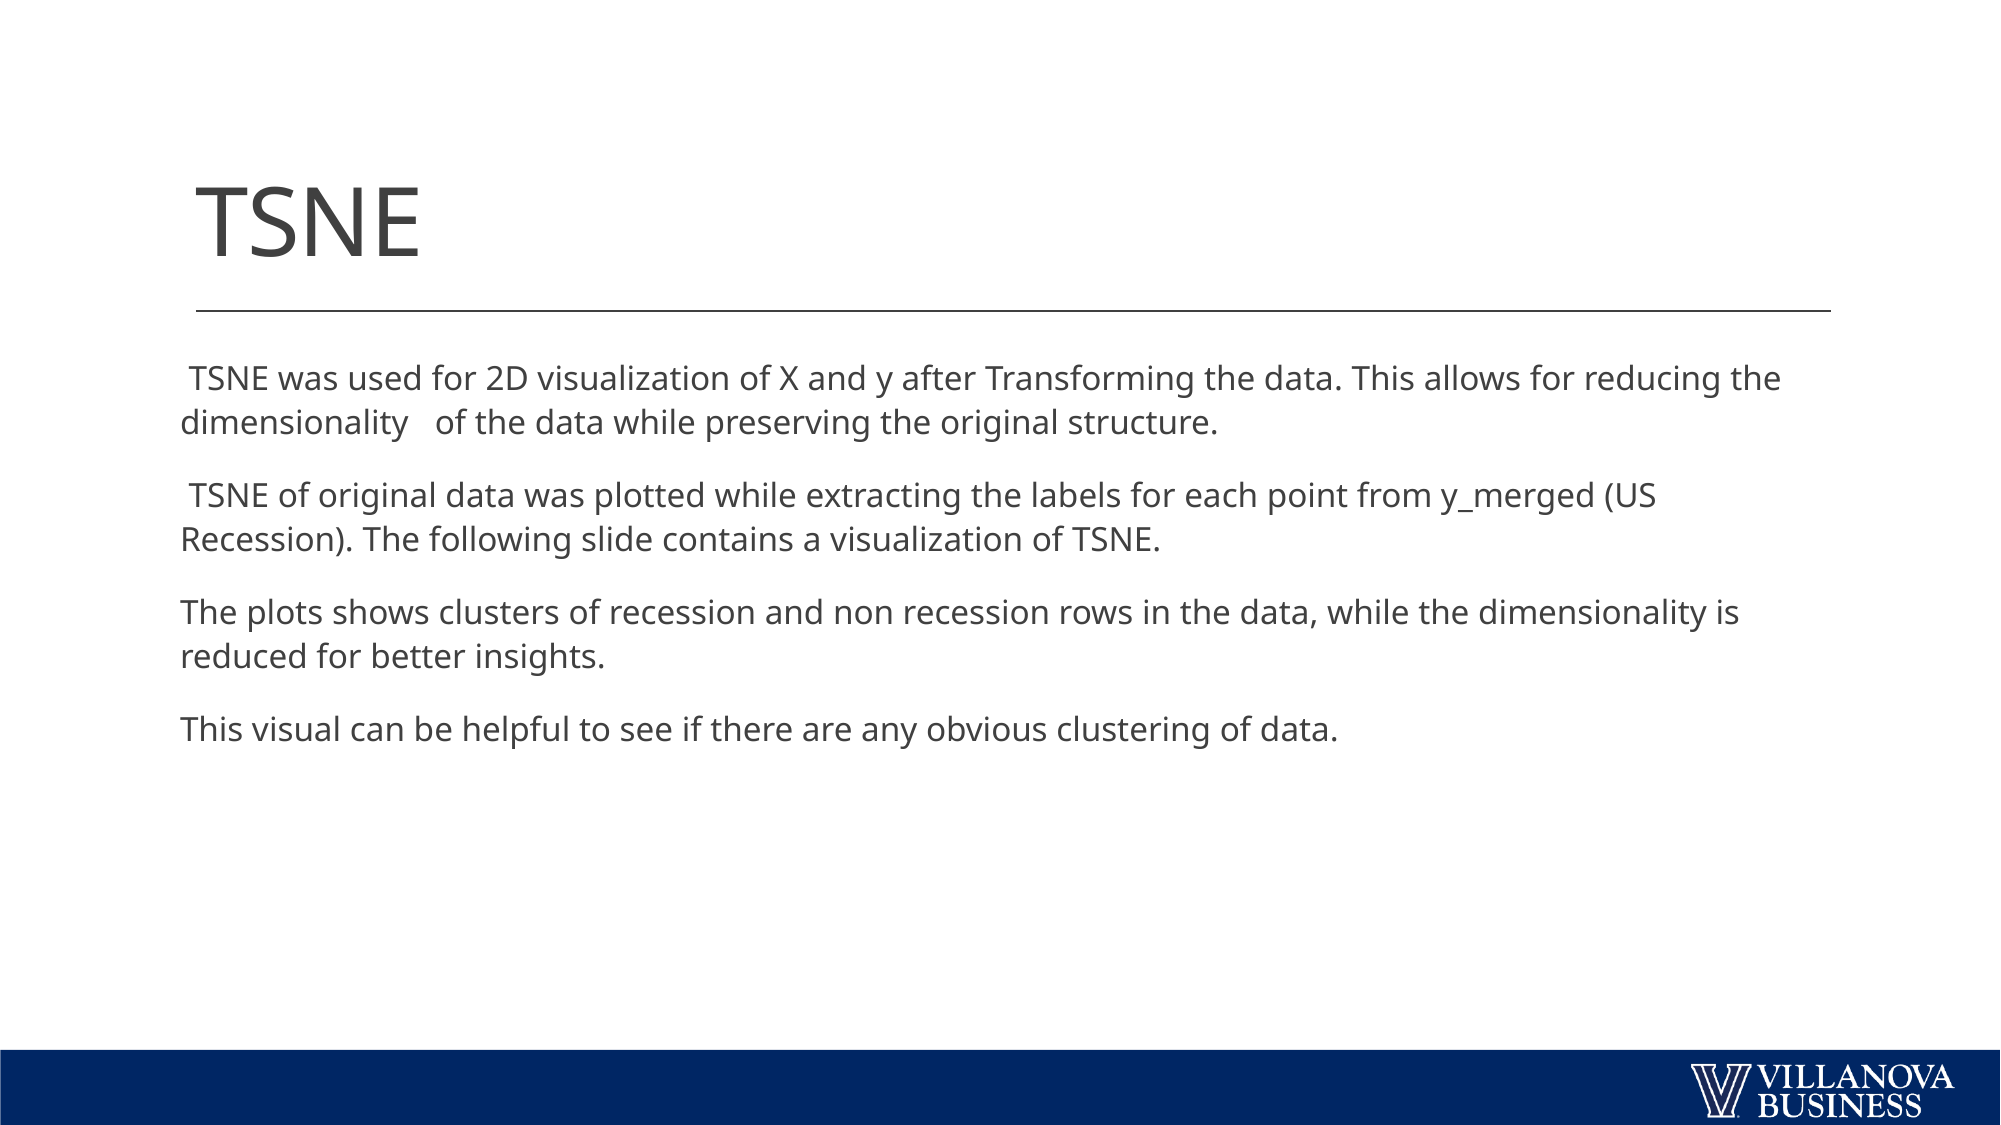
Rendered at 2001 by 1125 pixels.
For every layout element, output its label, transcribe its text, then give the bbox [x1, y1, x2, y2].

list TSNE was used for 2D visualization of X and y after Transforming the data. This allows for reducing the dimensionality of the data while preserving the original structure. TSNE of original data was plotted while extracting the labels for each point from y_merged (US Recession). The following slide contains a visualization of TSNE. The plots shows clusters of recession and non recession rows in the data, while the dimensionality is reduced for better insights. This visual can be helpful to see if there are any obvious clustering of data. [180, 345, 1830, 963]
picture [1683, 1035, 1973, 1125]
title TSNE [180, 47, 1830, 285]
